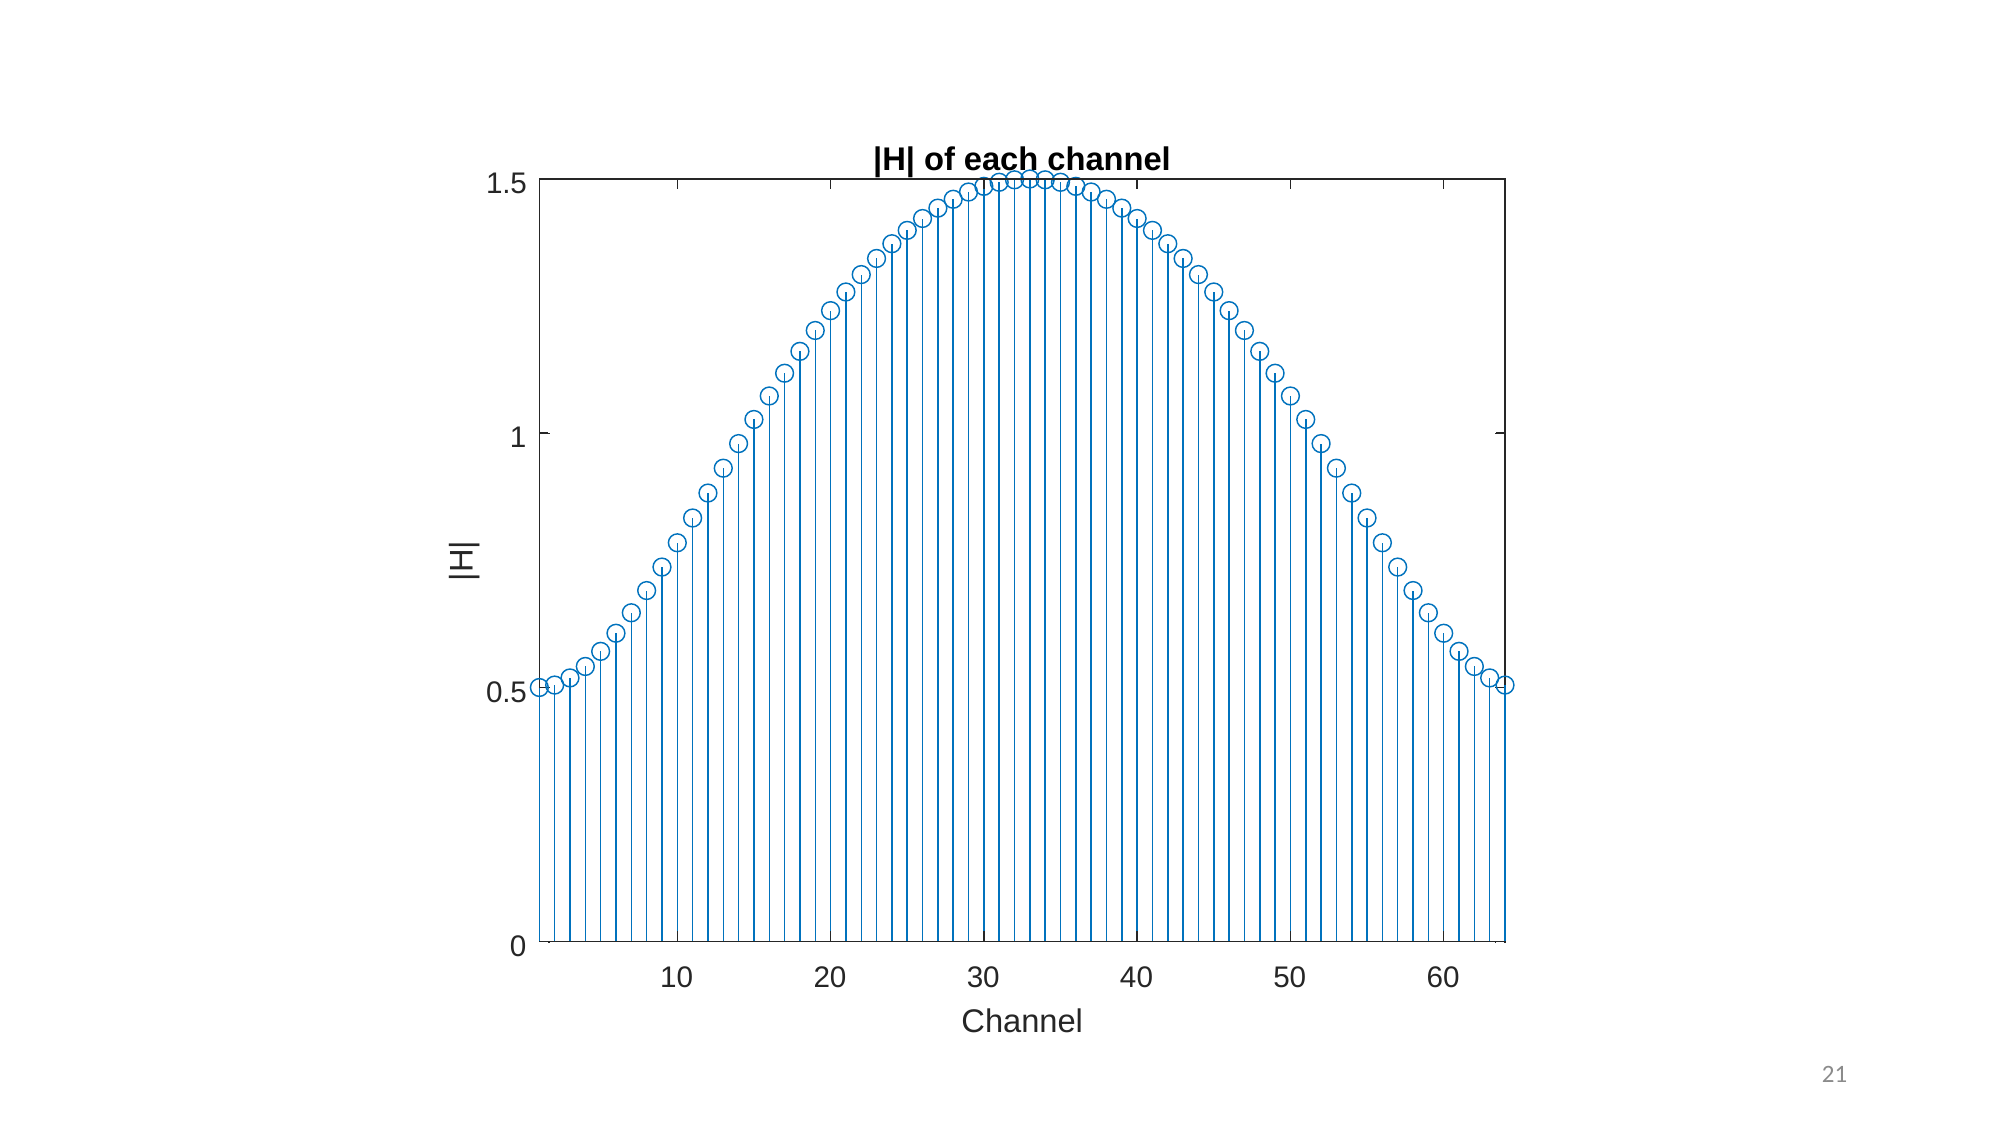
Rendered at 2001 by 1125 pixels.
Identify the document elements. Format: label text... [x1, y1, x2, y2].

slide_number 21 [1412, 1042, 1863, 1103]
picture [377, 109, 1623, 1043]
